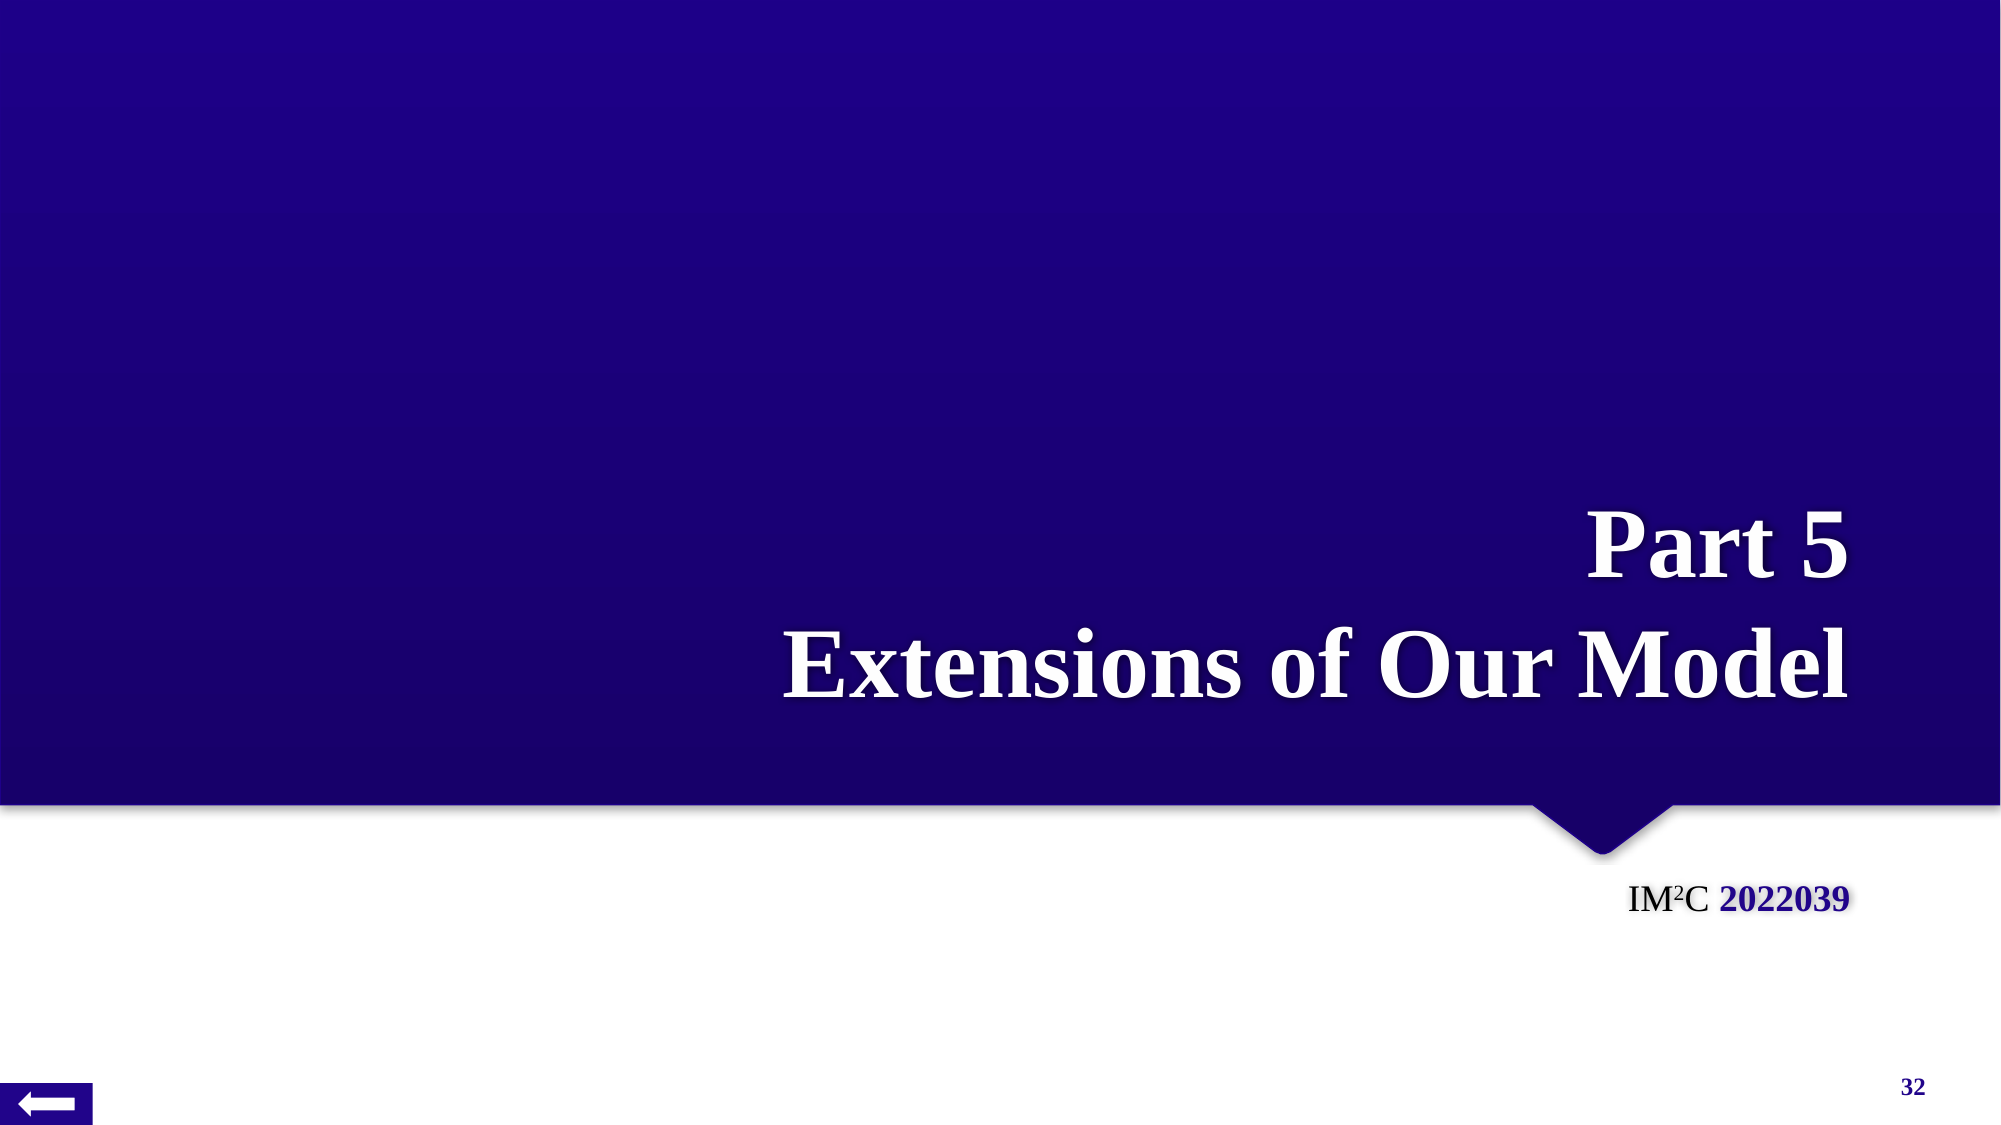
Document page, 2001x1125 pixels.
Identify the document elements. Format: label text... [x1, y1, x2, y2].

text_box 32 [1885, 1062, 2000, 1108]
text_box [0, 1081, 95, 1125]
list IM2C 2022039 [132, 866, 1866, 938]
title Part 5 Extensions of Our Model [132, 484, 1866, 726]
